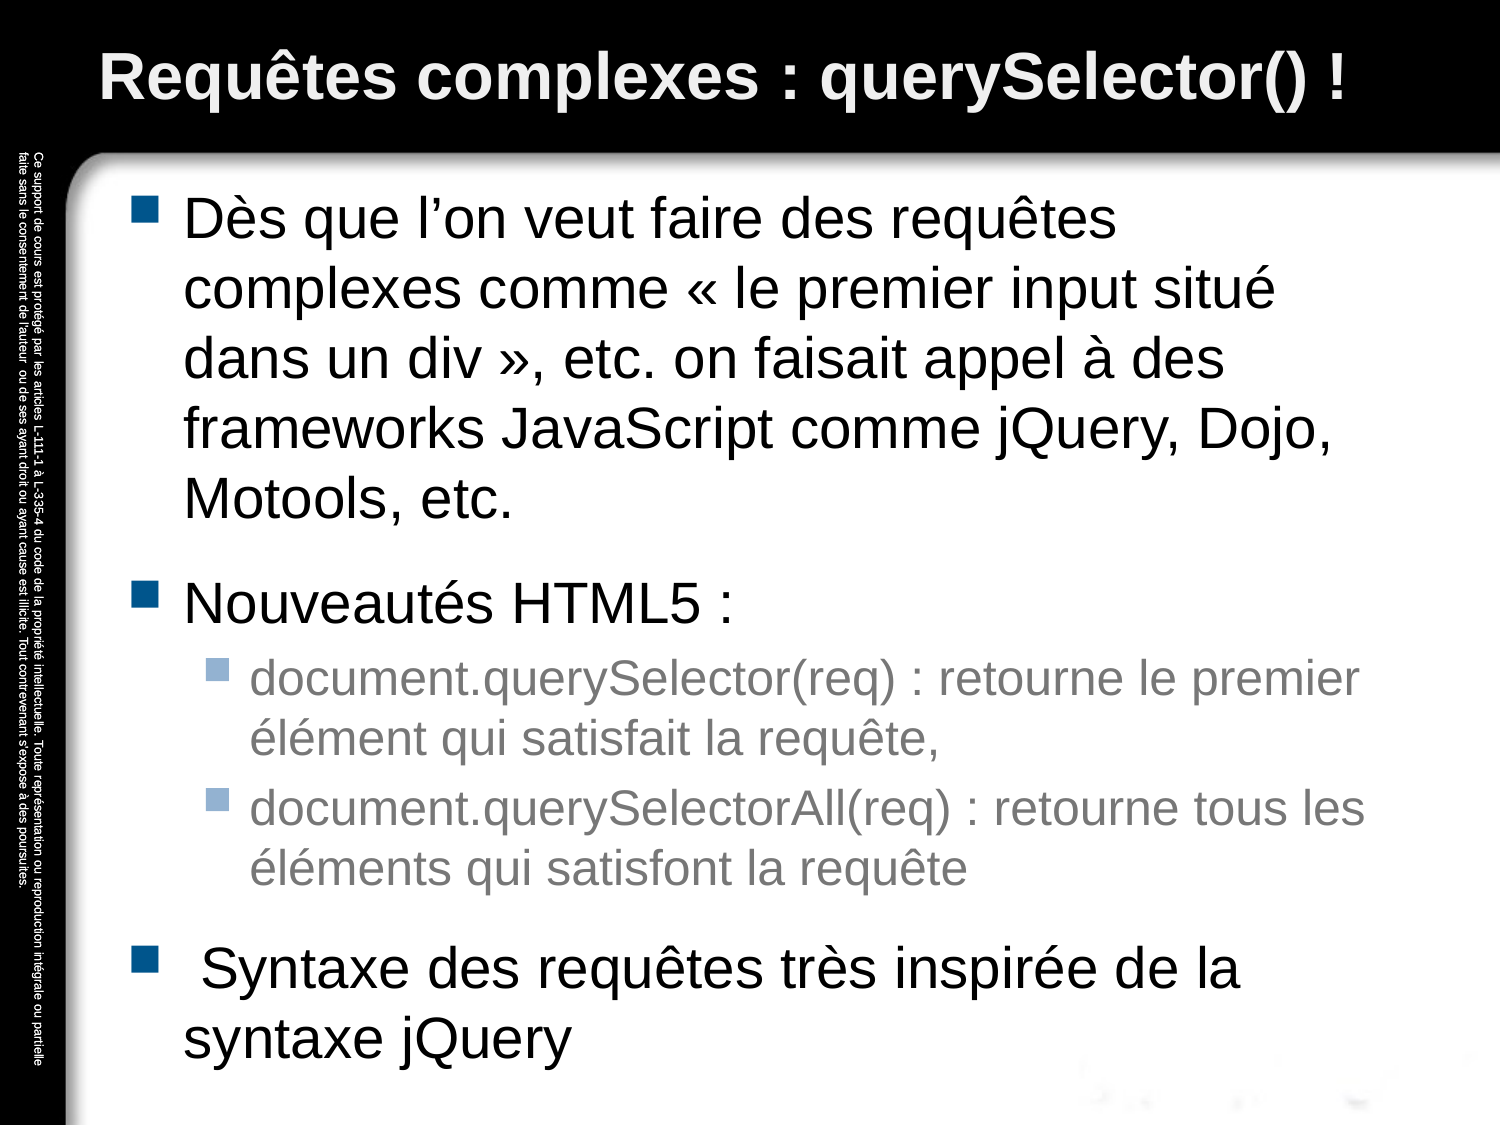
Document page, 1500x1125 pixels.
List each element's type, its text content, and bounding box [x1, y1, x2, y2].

picture [0, 0, 1500, 1125]
title Requêtes complexes : querySelector() ! [83, 28, 1472, 117]
list Dès que l’on veut faire des requêtes complexes comme « le premier input situé dans un div », etc. on faisait appel à des frameworks JavaScript comme jQuery, Dojo, Motools, etc. Nouveautés HTML5 : document.querySelector(req) : retourne le premier élément qui satisfait la requête, document.querySelectorAll(req) : retourne tous les éléments qui satisfont la requête Syntaxe des requêtes très inspirée de la syntaxe jQuery [112, 172, 1426, 948]
